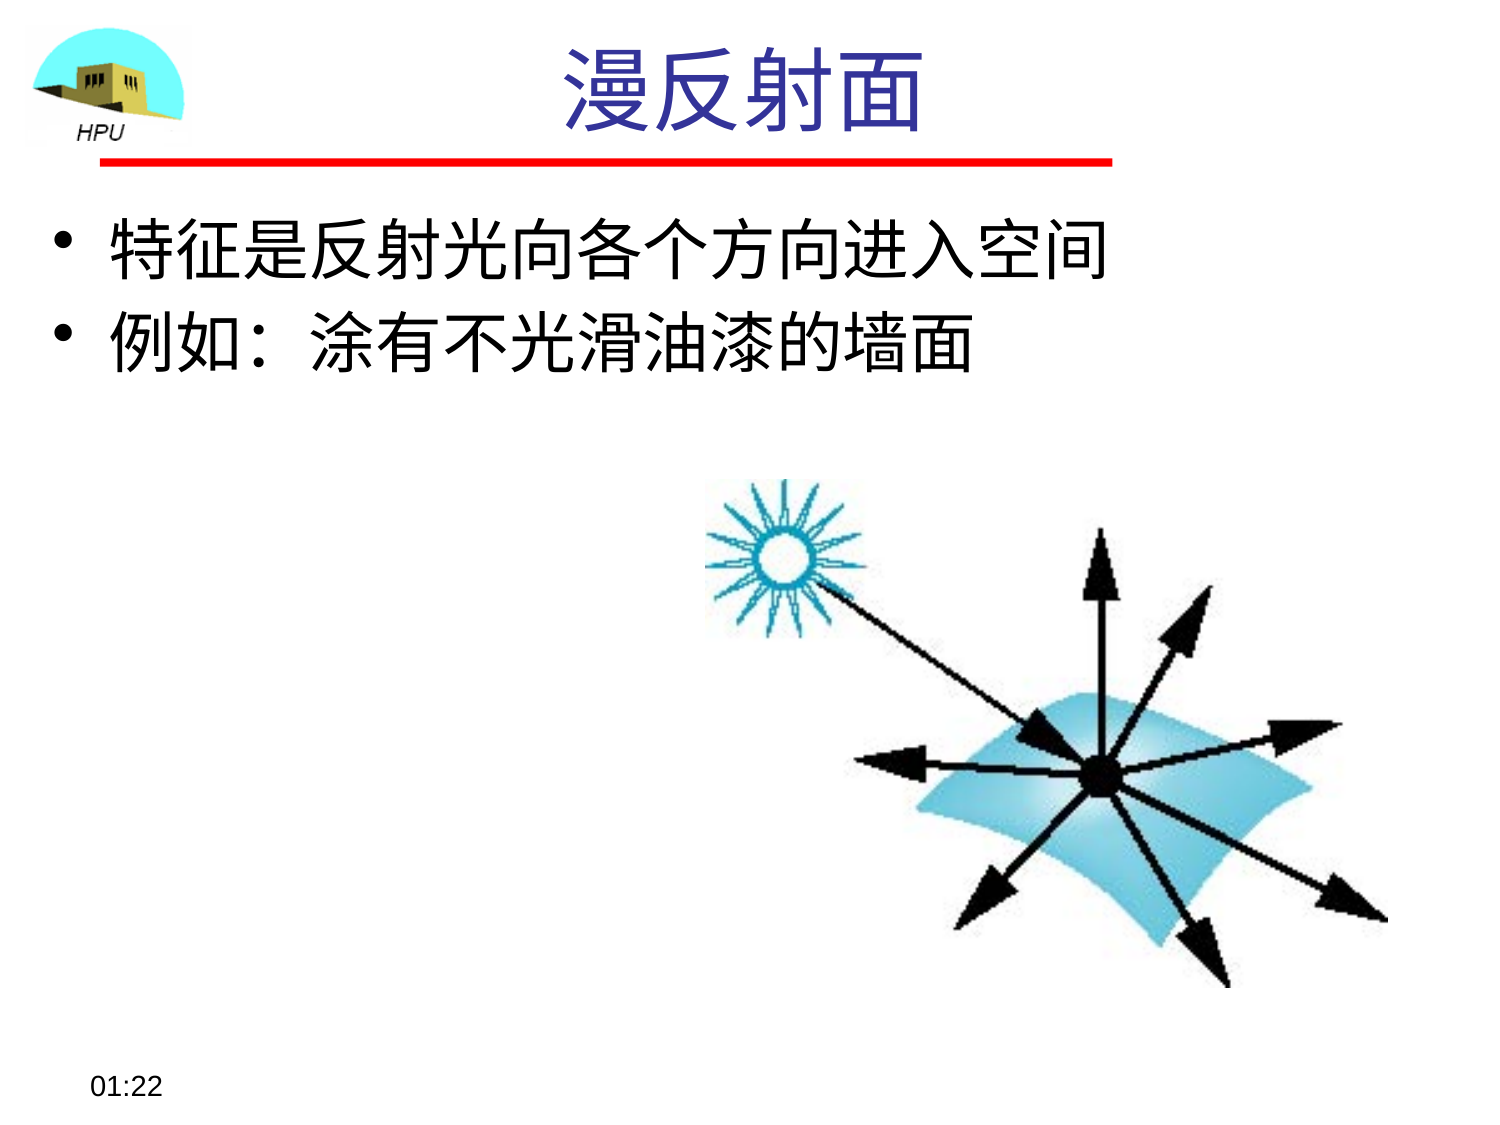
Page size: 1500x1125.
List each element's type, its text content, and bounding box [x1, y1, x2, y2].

title 漫反射面 [24, 12, 1463, 163]
picture [705, 479, 1388, 988]
list 特征是反射光向各个方向进入空间 例如：涂有不光滑油漆的墙面 [37, 200, 1475, 1050]
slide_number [74, 1059, 426, 1113]
